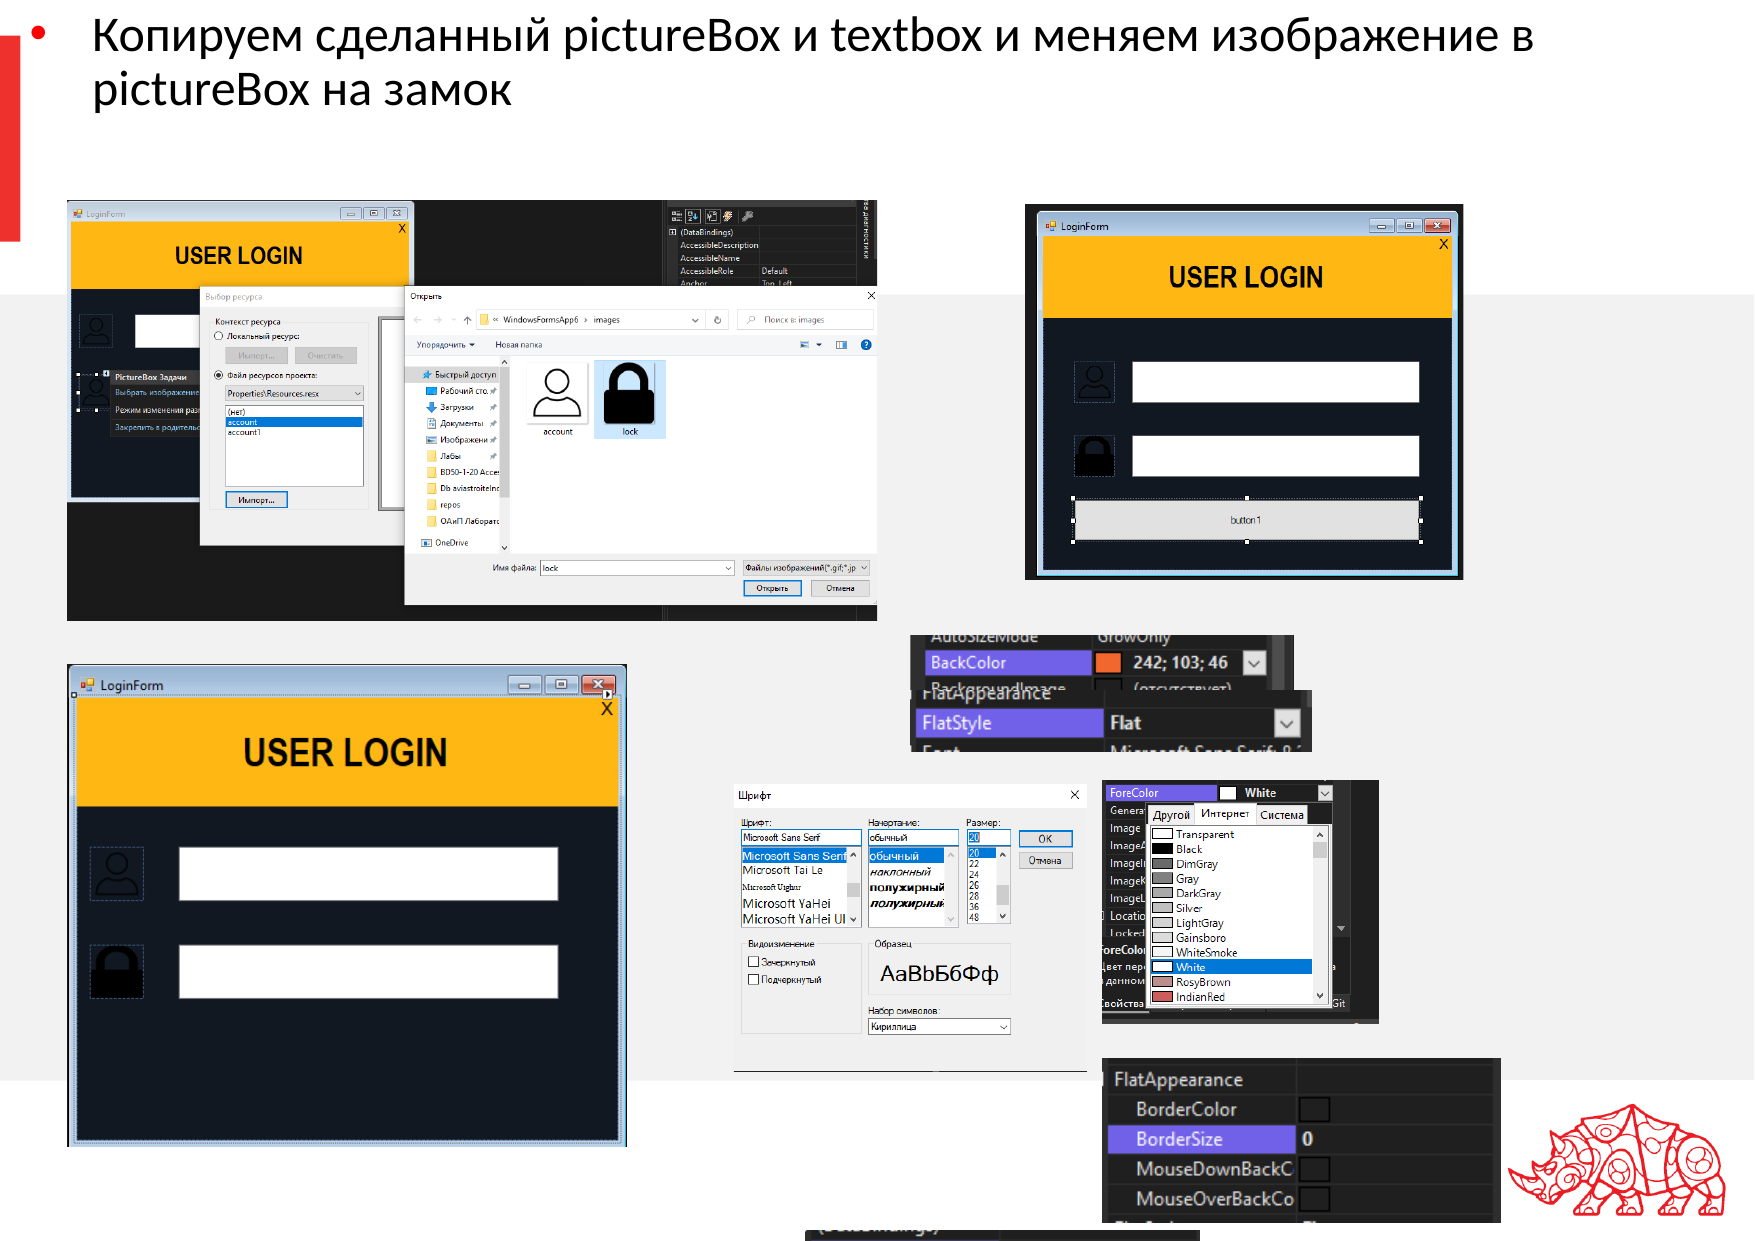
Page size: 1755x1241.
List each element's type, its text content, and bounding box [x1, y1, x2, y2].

picture [1101, 779, 1380, 1024]
picture [733, 783, 1088, 1072]
picture [805, 1230, 1200, 1241]
picture [910, 635, 1313, 752]
picture [1101, 1058, 1755, 1229]
list Копируем сделанный pictureBox и textbox и меняем изображение в pictureBox на замок [0, 0, 1612, 573]
picture [66, 664, 627, 1147]
picture [66, 199, 878, 621]
picture [1024, 204, 1464, 580]
